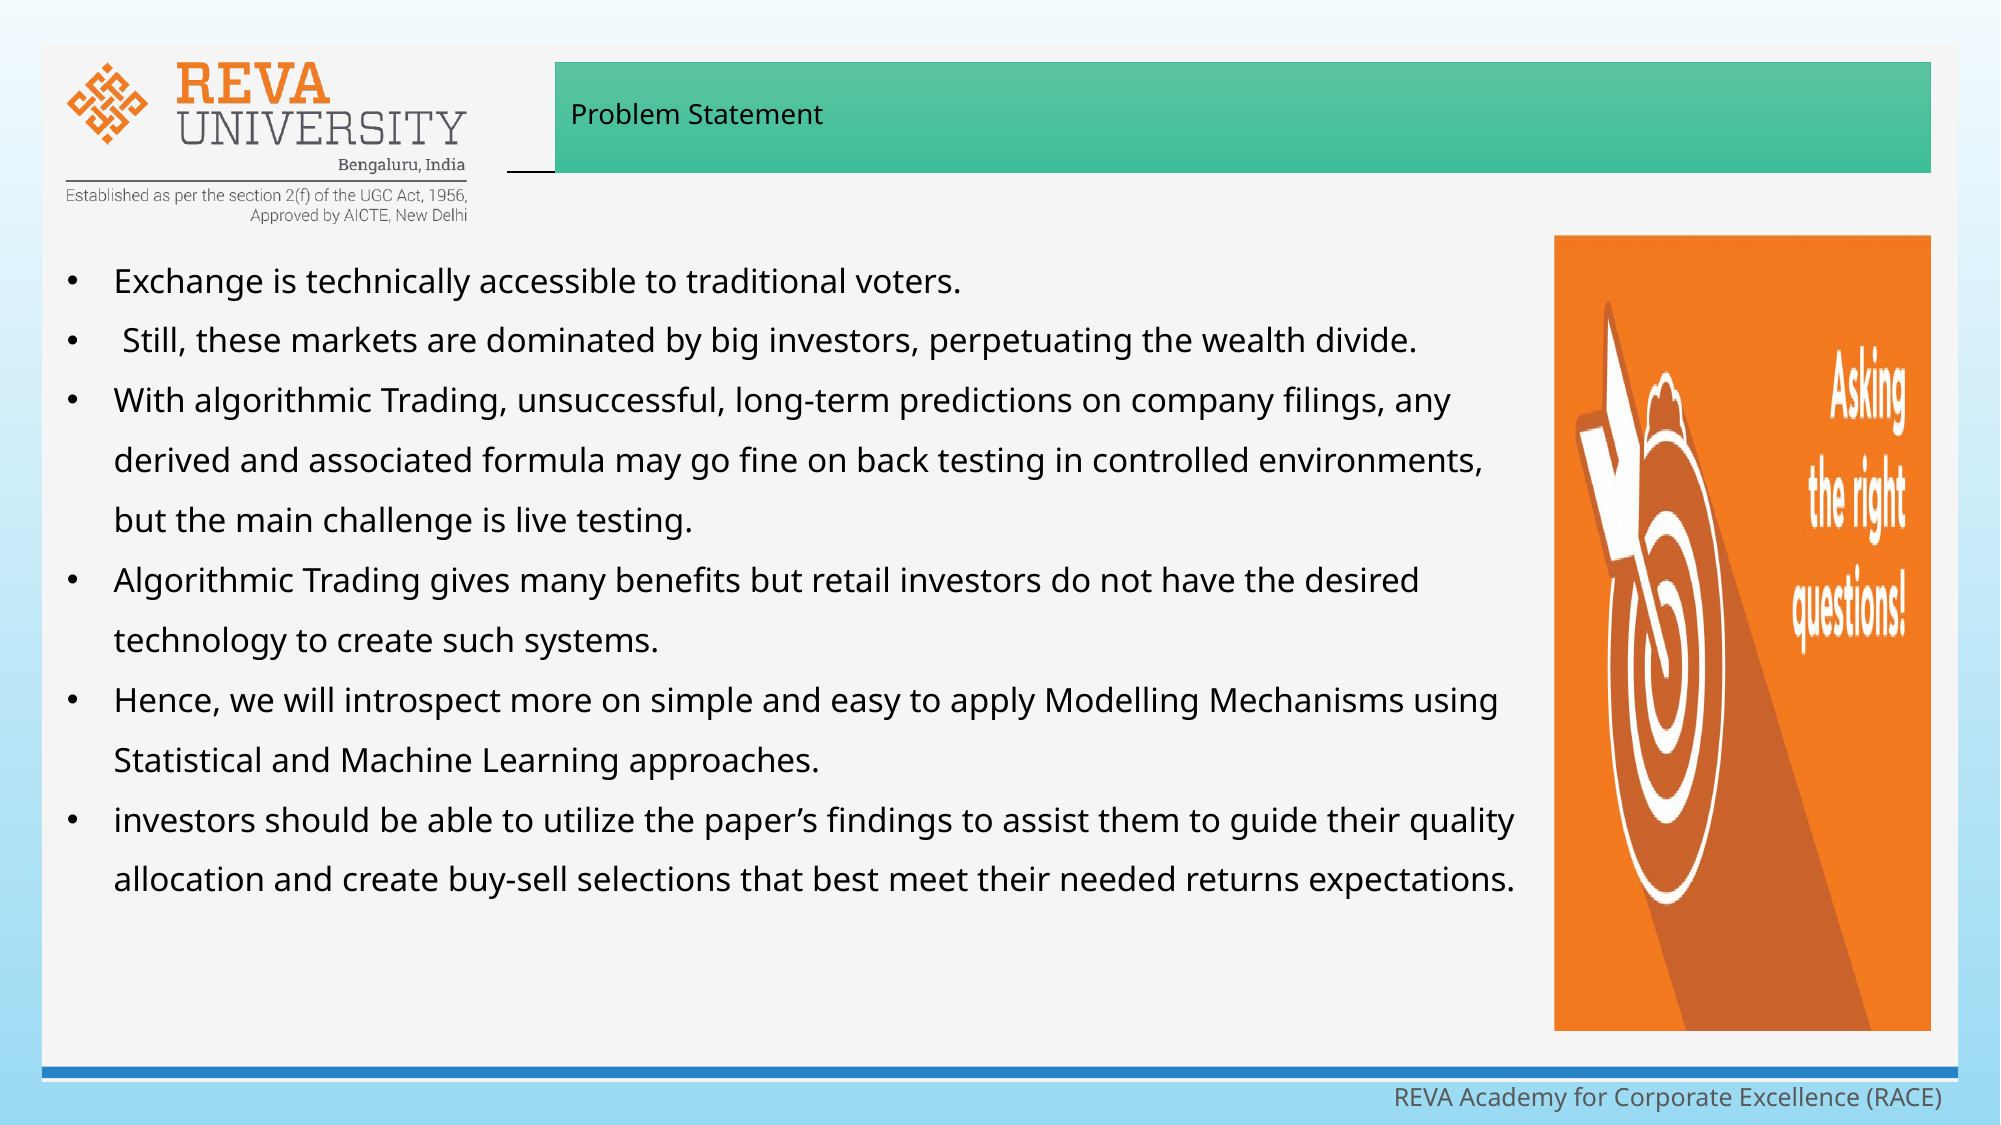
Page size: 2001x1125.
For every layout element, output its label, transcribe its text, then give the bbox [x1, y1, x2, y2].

title Problem Statement [555, 62, 1931, 173]
picture [1554, 235, 1931, 1031]
picture [65, 62, 467, 224]
text_box Exchange is technically accessible to traditional voters. Still, these markets are dominated by big investors, perpetuating the wealth divide. With algorithmic Trading, unsuccessful, long-term predictions on company filings, any derived and associated formula may go fine on back testing in controlled environments, but the main challenge is live testing. Algorithmic Trading gives many benefits but retail investors do not have the desired technology to create such systems. Hence, we will introspect more on simple and easy to apply Modelling Mechanisms using Statistical and Machine Learning approaches. investors should be able to utilize the paper’s findings to assist them to guide their quality allocation and create buy-sell selections that best meet their needed returns expectations. [52, 232, 1555, 906]
